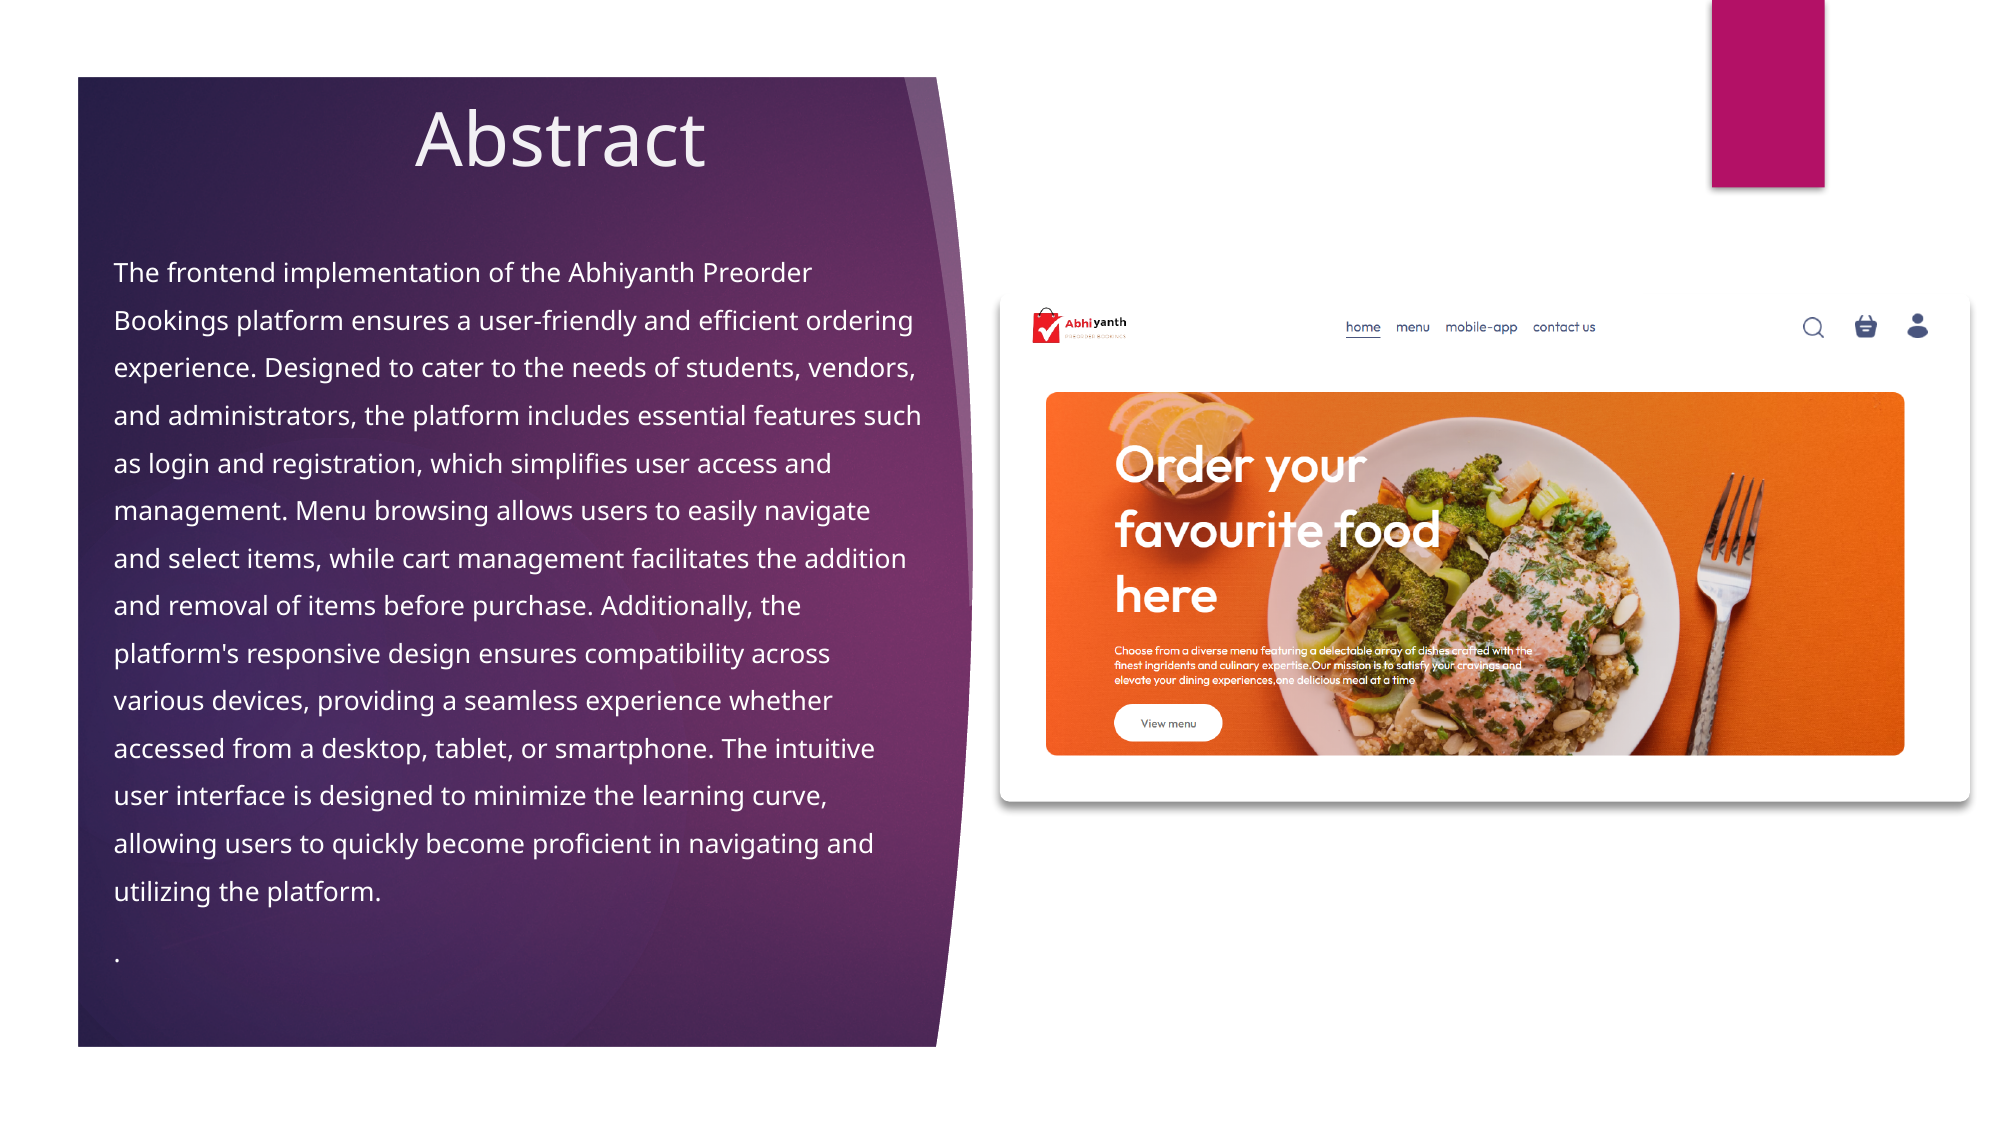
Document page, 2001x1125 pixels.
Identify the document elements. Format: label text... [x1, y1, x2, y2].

picture [999, 293, 1971, 802]
title Abstract [88, 66, 723, 279]
list The frontend implementation of the Abhiyanth Preorder Bookings platform ensures a user-friendly and efficient ordering experience. Designed to cater to the needs of students, vendors, and administrators, the platform includes essential features such as login and registration, which simplifies user access and management. Menu browsing allows users to easily navigate and select items, while cart management facilitates the addition and removal of items before purchase. Additionally, the platform's responsive design ensures compatibility across various devices, providing a seamless experience whether accessed from a desktop, tablet, or smartphone. The intuitive user interface is designed to minimize the learning curve, allowing users to quickly become proficient in navigating and utilizing the platform. . [98, 187, 940, 983]
